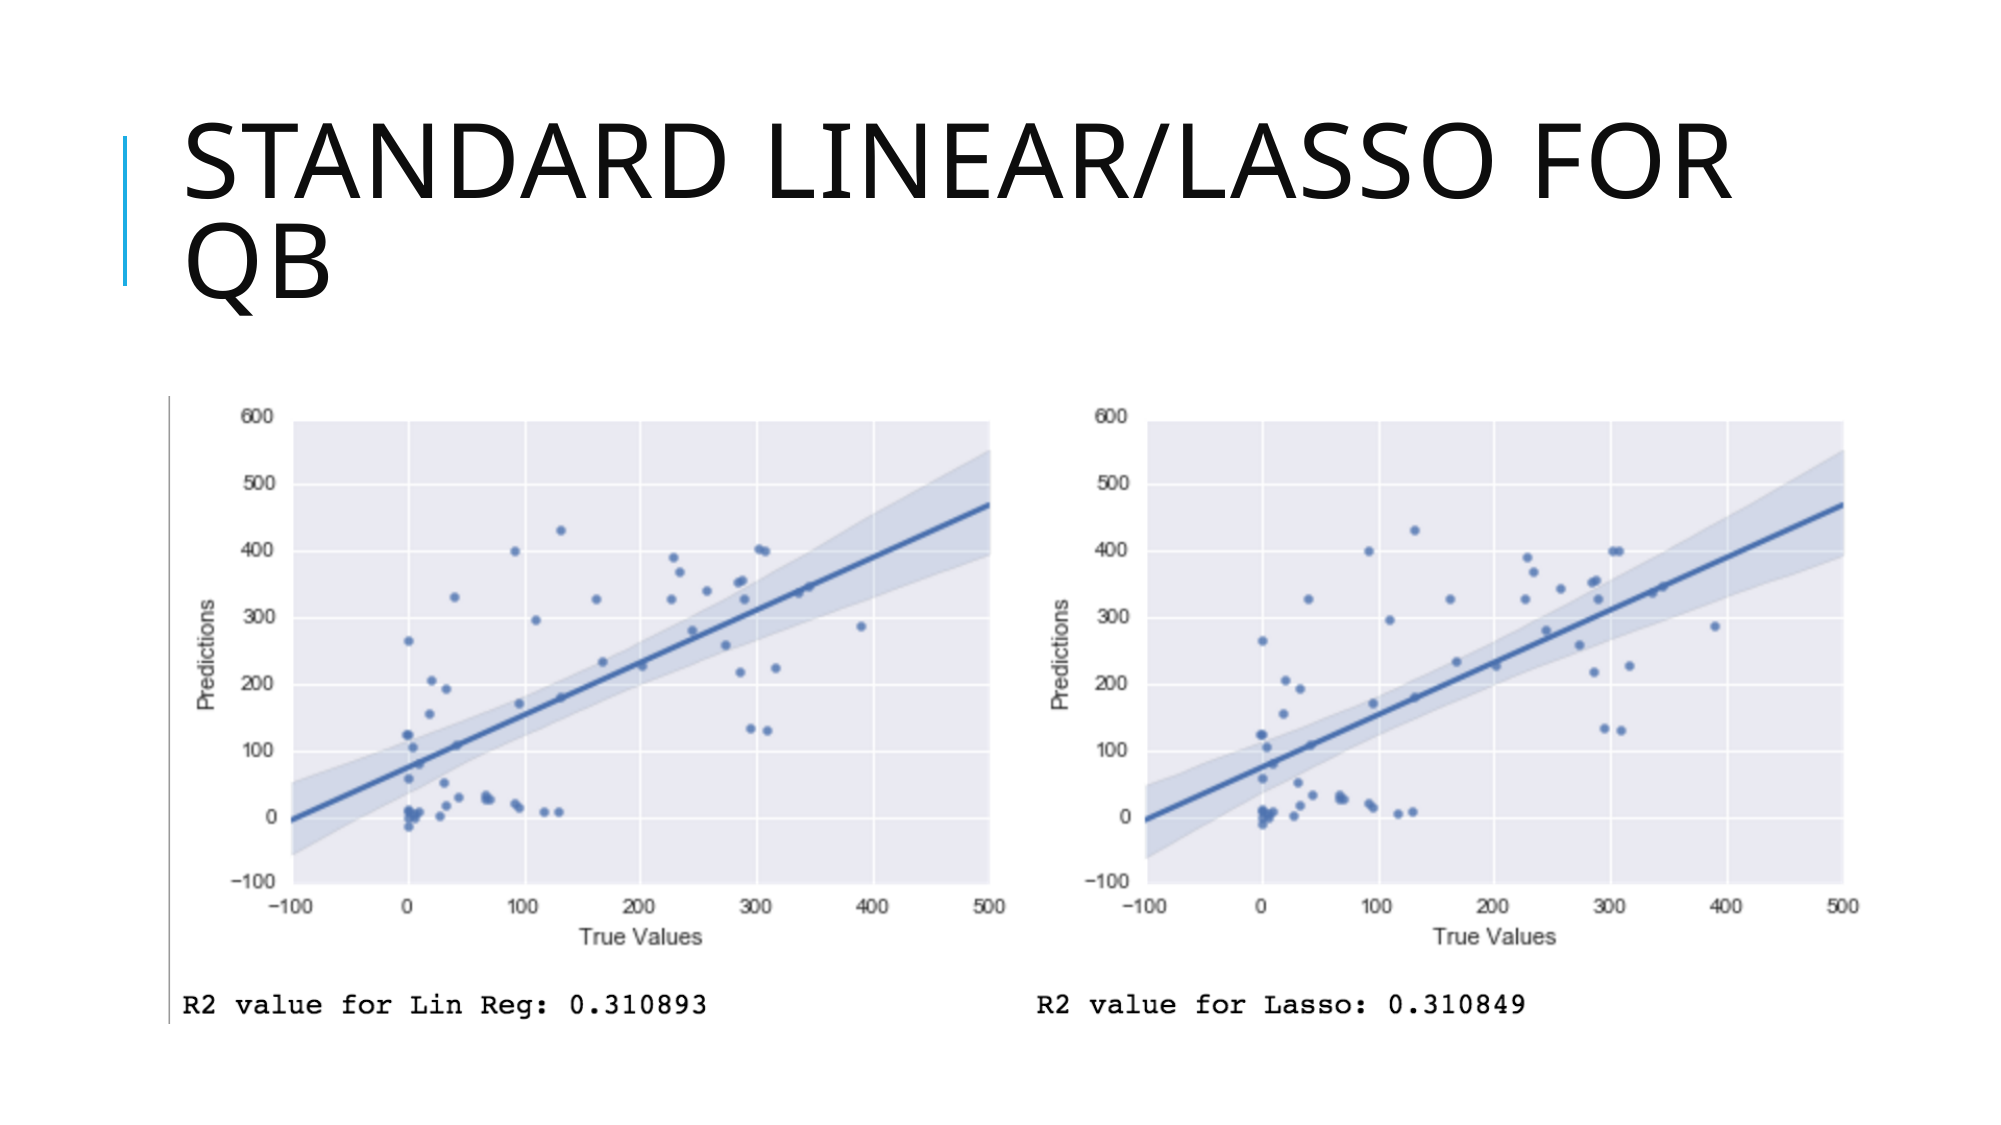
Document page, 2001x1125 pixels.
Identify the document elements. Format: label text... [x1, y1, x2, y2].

title Standard Linear/Lasso for QB [168, 96, 1763, 342]
picture [1021, 396, 1883, 1031]
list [167, 396, 1017, 1025]
